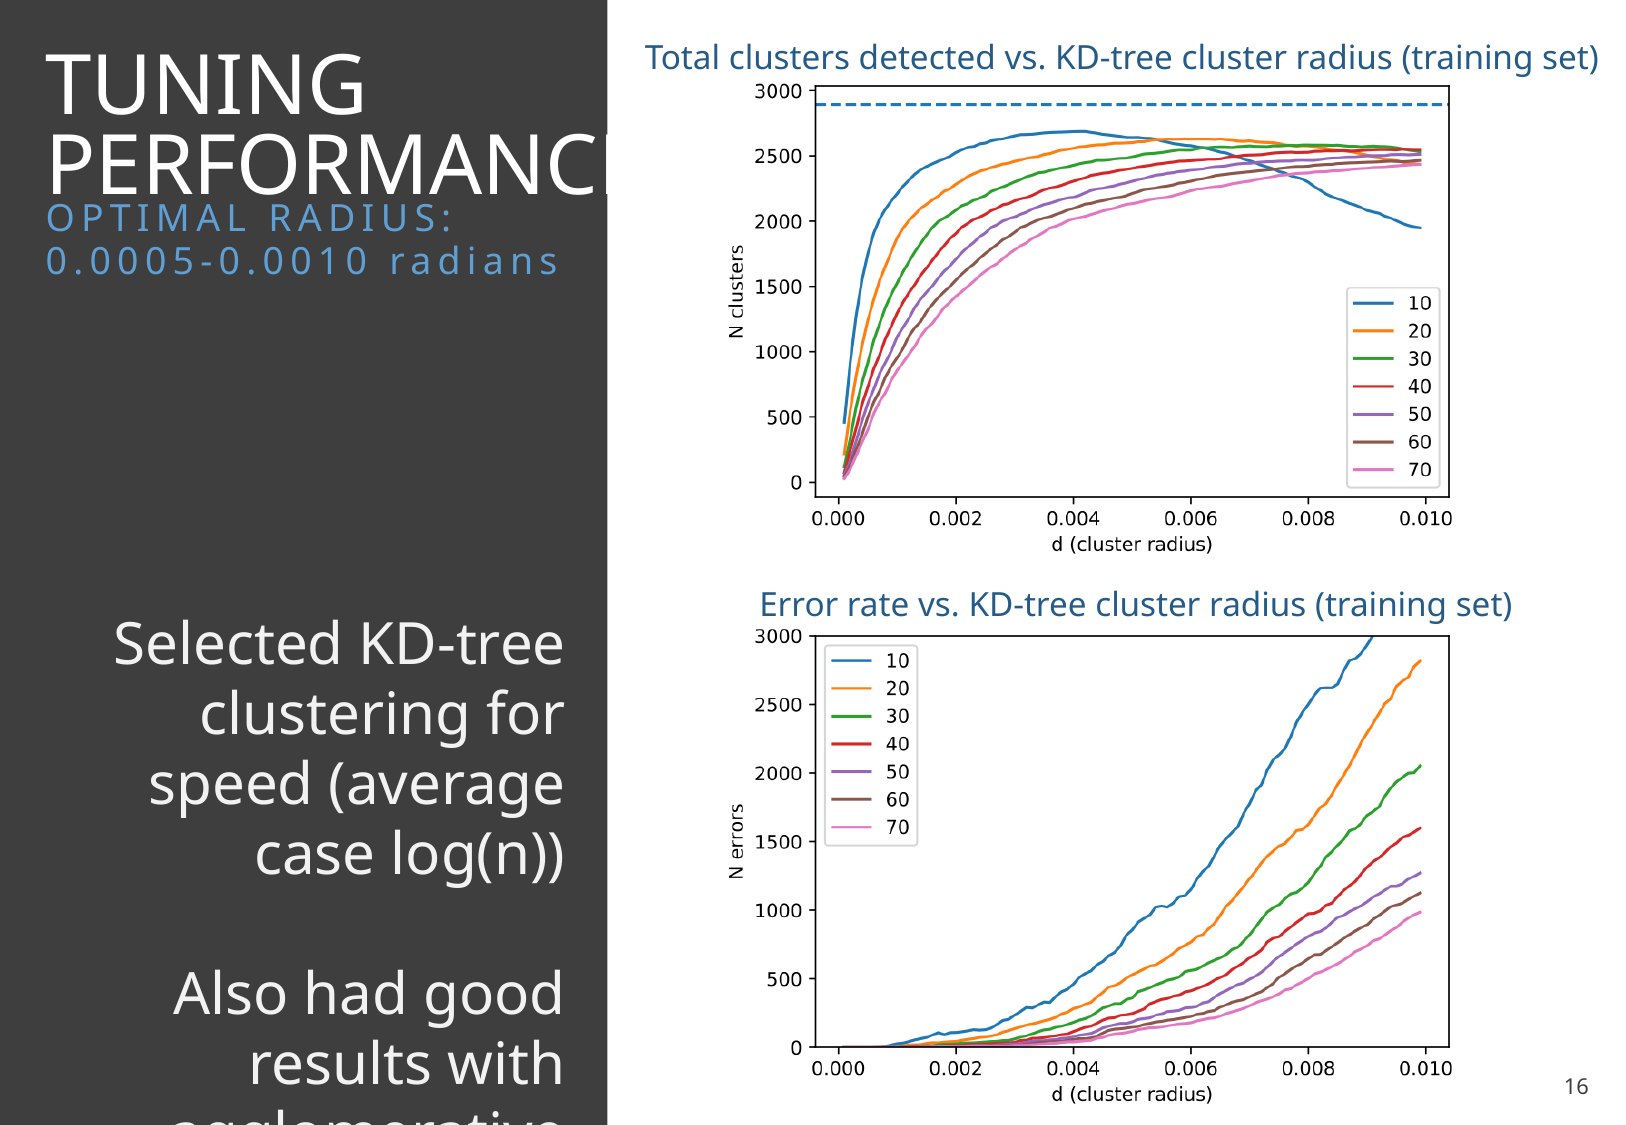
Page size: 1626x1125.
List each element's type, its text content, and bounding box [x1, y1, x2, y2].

text_box [0, 0, 608, 1125]
text_box Selected KD-tree clustering for speed (average case log(n)) Also had good results with agglomerative clustering [32, 598, 581, 1125]
text_box Total clusters detected vs. KD-tree cluster radius (training set) [629, 29, 708, 84]
slide_number 16 [1534, 1055, 1604, 1116]
text_box Total clusters detected vs. KD-tree cluster radius (training set) [1534, 29, 1616, 84]
text_box TUNING PERFORMANCE [45, 98, 708, 163]
picture [713, 20, 1530, 565]
picture [713, 570, 1530, 1115]
text_box OPTIMAL RADIUS: 0.0005-0.0010 radians [45, 208, 708, 273]
